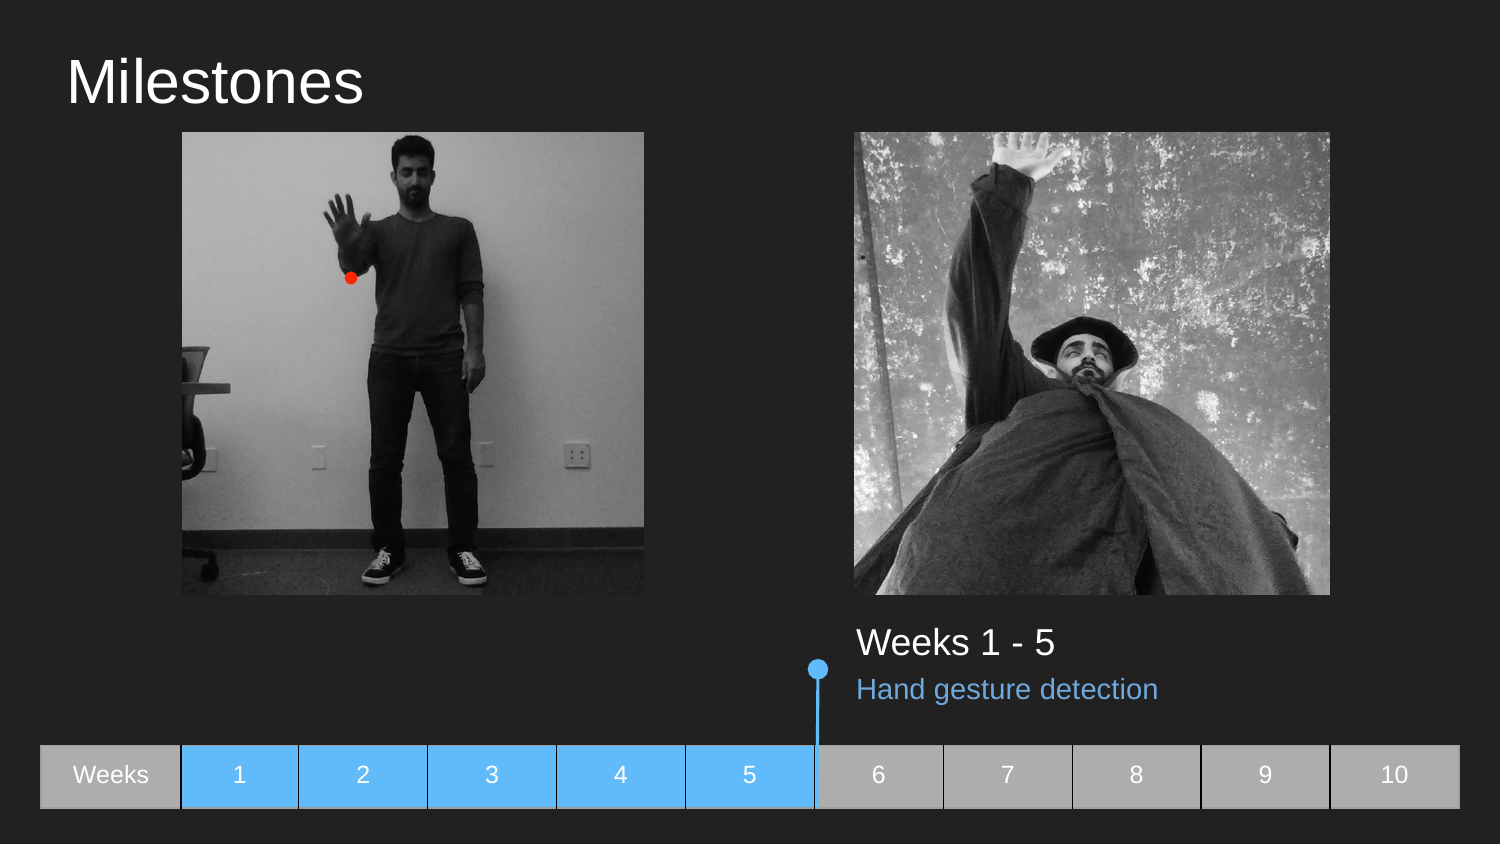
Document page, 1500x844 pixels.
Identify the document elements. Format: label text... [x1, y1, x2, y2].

table_header 2 [299, 746, 427, 807]
title Weeks 1 - 5 [841, 608, 1139, 650]
table_header 7 [944, 746, 1072, 807]
list Hand gesture detection [841, 650, 1192, 745]
picture [854, 132, 1330, 595]
picture [181, 132, 644, 595]
table_header 8 [1073, 746, 1200, 807]
table_header 4 [557, 746, 685, 807]
table_header 3 [428, 746, 556, 807]
title Milestones [51, 25, 1449, 120]
table_header 6 [823, 746, 943, 807]
table_header Weeks [42, 746, 180, 807]
table_header 10 [1331, 746, 1458, 807]
table_header 1 [182, 746, 298, 807]
table_header 5 [686, 746, 811, 807]
table_header 9 [1202, 746, 1329, 807]
